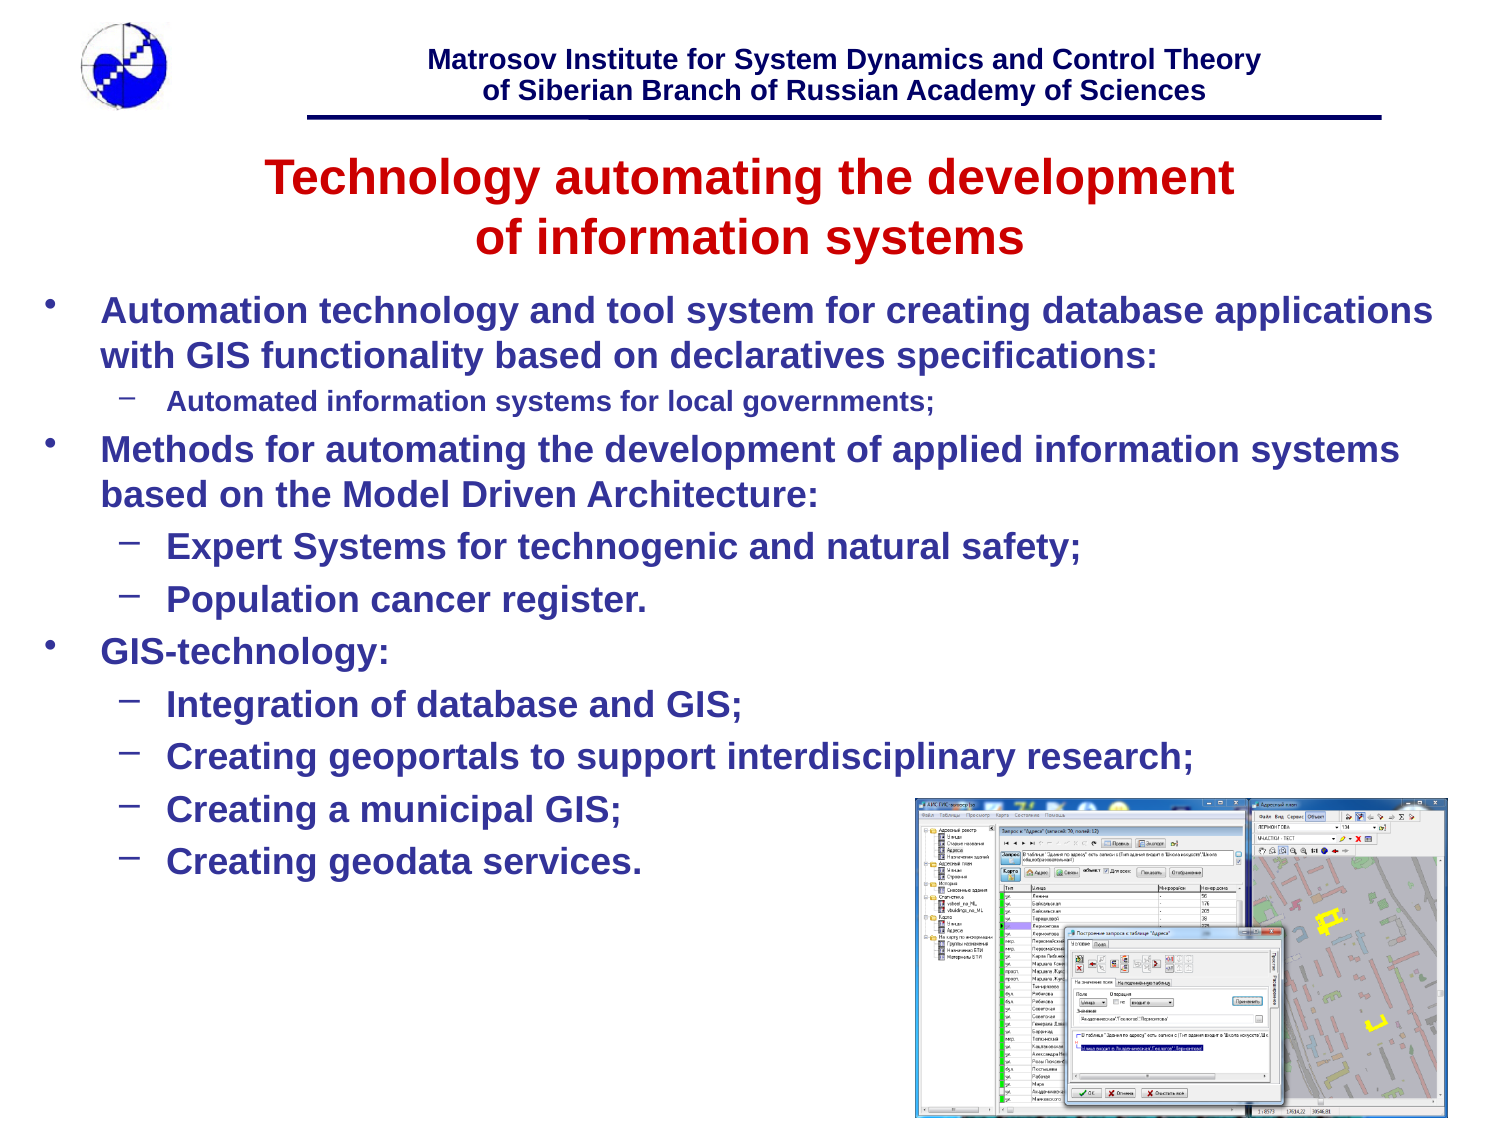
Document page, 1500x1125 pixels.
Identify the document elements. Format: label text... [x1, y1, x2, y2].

list Automation technology and tool system for creating database applications with GIS functionality based on declaratives specifications: Automated information systems for local governments; Methods for automating the development of applied information systems based on the Model Driven Architecture: Expert Systems for technogenic and natural safety; Population cancer register. GIS-technology: Integration of database and GIS; Creating geoportals to support interdisciplinary research; Creating a municipal GIS; Creating geodata services. [29, 278, 1459, 1083]
title Technology automating the development of information systems [41, 137, 1459, 220]
picture [80, 22, 172, 111]
picture [915, 798, 1448, 1118]
